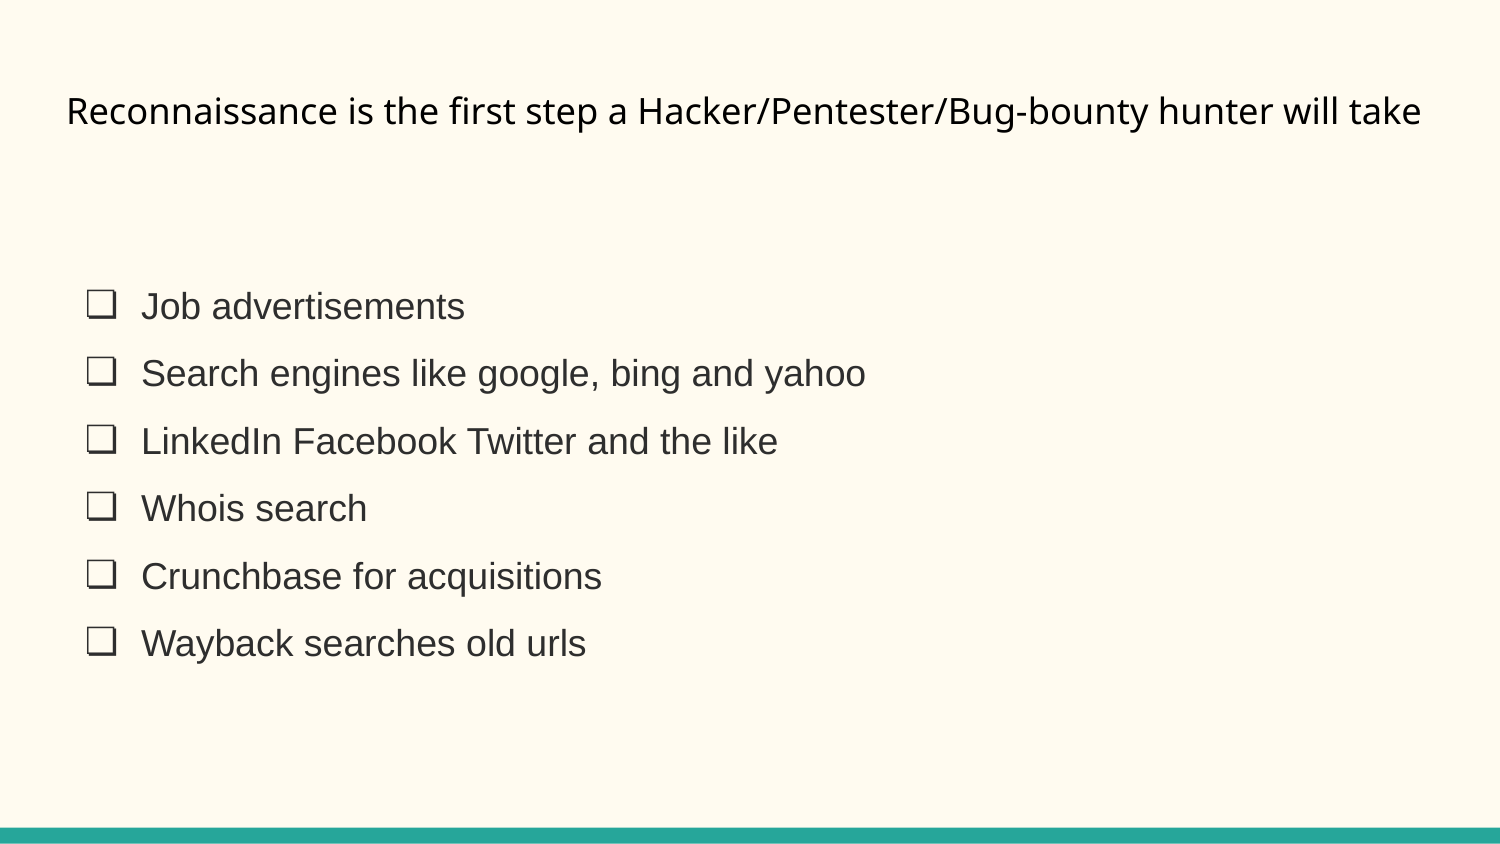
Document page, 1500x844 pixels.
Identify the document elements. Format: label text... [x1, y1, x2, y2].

list Job advertisements Search engines like google, bing and yahoo LinkedIn Facebook Twitter and the like Whois search Crunchbase for acquisitions Wayback searches old urls [51, 244, 1449, 746]
title Reconnaissance is the first step a Hacker/Pentester/Bug-bounty hunter will take [51, 72, 1449, 174]
